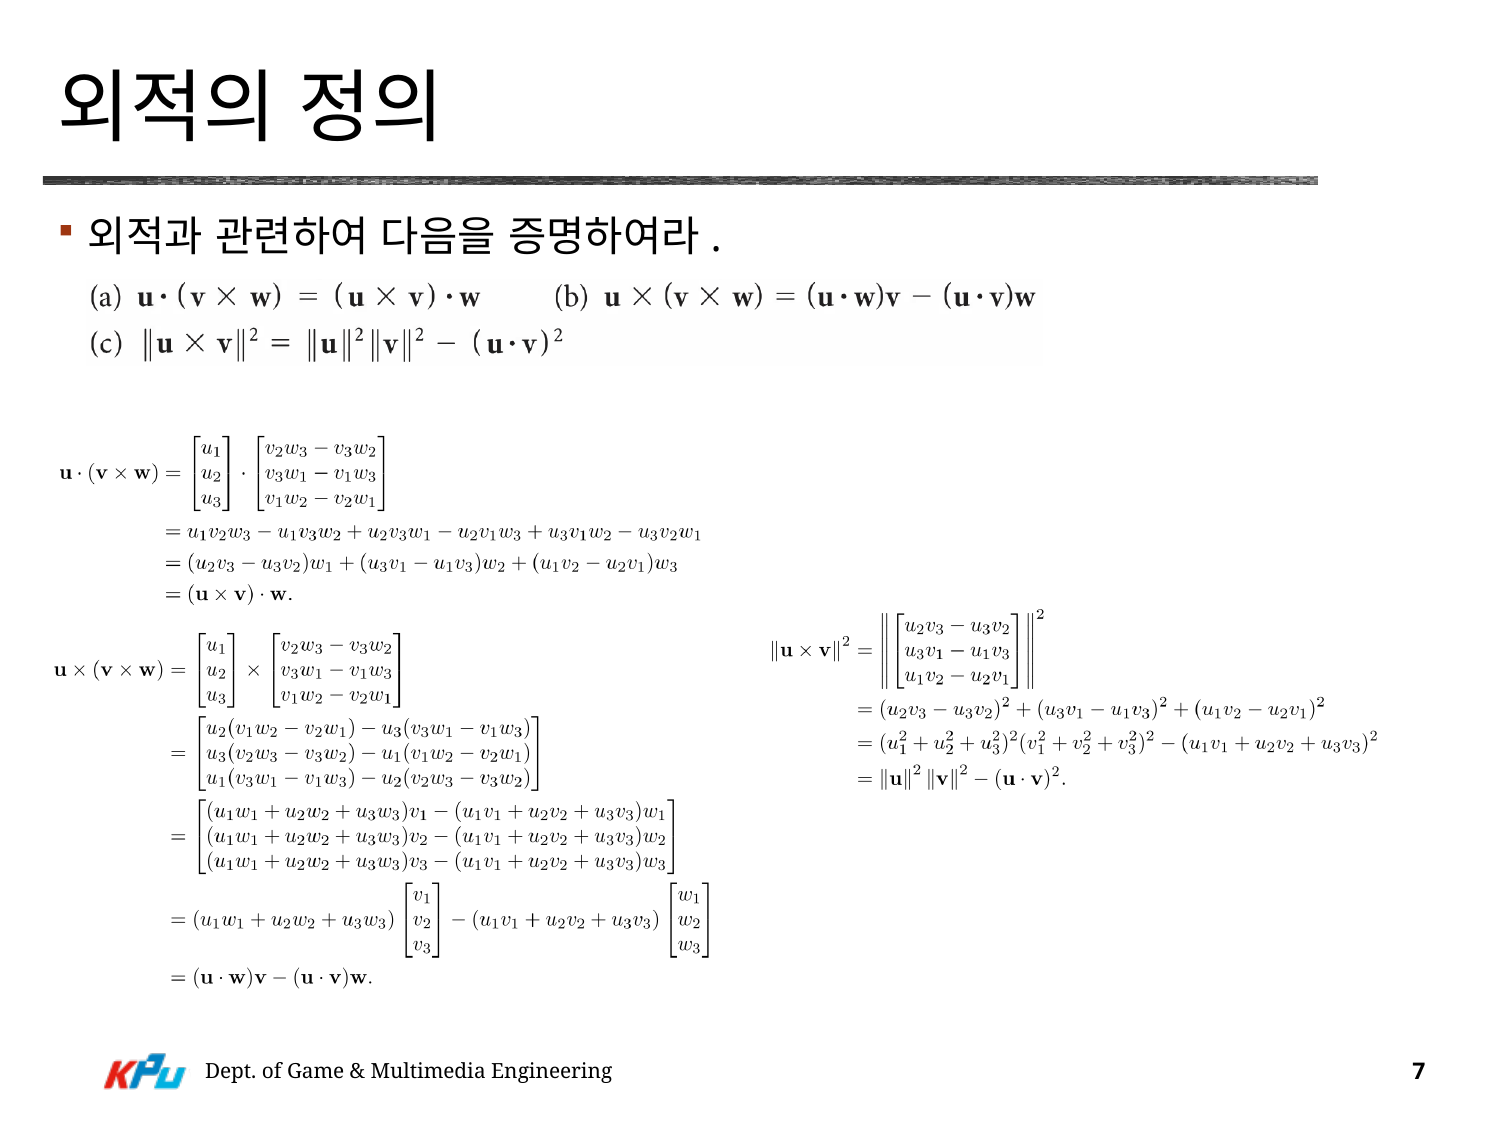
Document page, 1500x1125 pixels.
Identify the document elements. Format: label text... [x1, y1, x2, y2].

picture [48, 627, 714, 992]
list 외적과 관련하여 다음을 증명하여라. [42, 207, 1458, 1013]
picture [768, 606, 1380, 793]
slide_number 7 [1379, 1042, 1459, 1103]
title 외적의 정의 [42, 39, 1458, 182]
picture [86, 279, 1043, 366]
picture [57, 432, 706, 607]
picture [92, 1030, 191, 1120]
footer Dept. of Game & Multimedia Engineering [190, 1042, 879, 1103]
